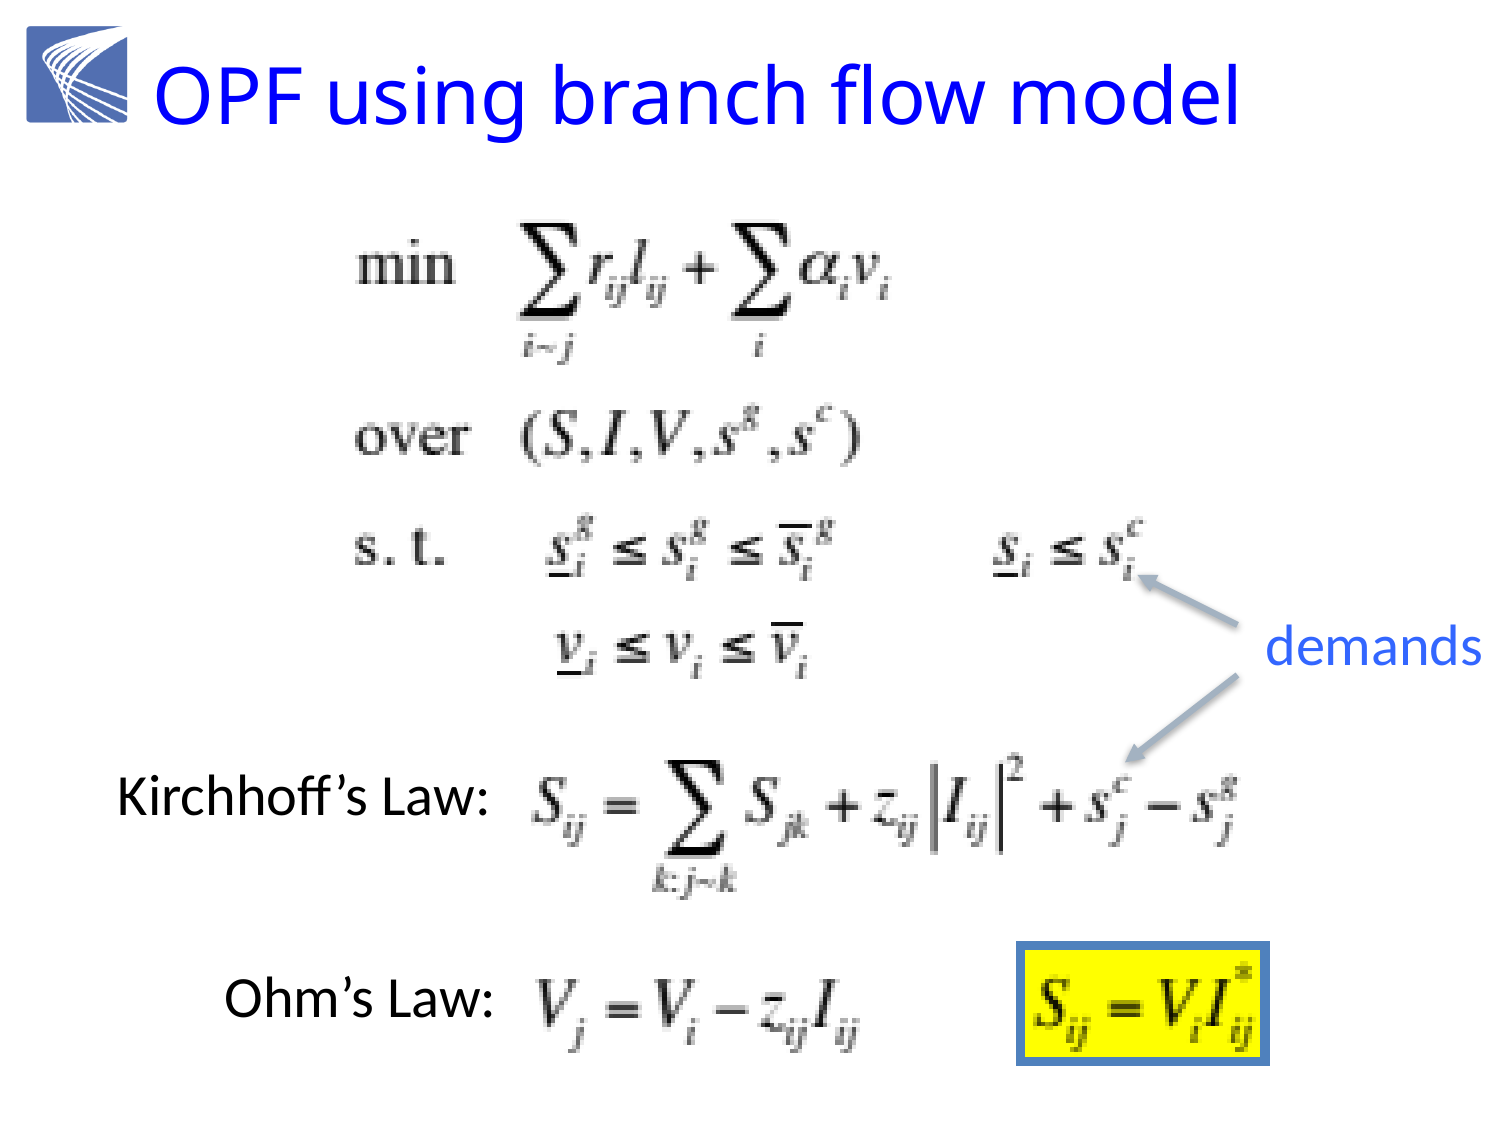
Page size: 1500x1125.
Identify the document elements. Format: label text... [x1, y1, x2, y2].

text_box Kirchhoff’s Law: [103, 750, 506, 835]
picture [24, 24, 129, 124]
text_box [1024, 949, 1261, 1057]
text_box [1124, 574, 1500, 763]
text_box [347, 211, 1176, 688]
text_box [527, 962, 865, 1059]
text_box Ohm’s Law: [209, 951, 512, 1037]
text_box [523, 735, 1251, 913]
title OPF using branch flow model [137, 37, 1463, 176]
